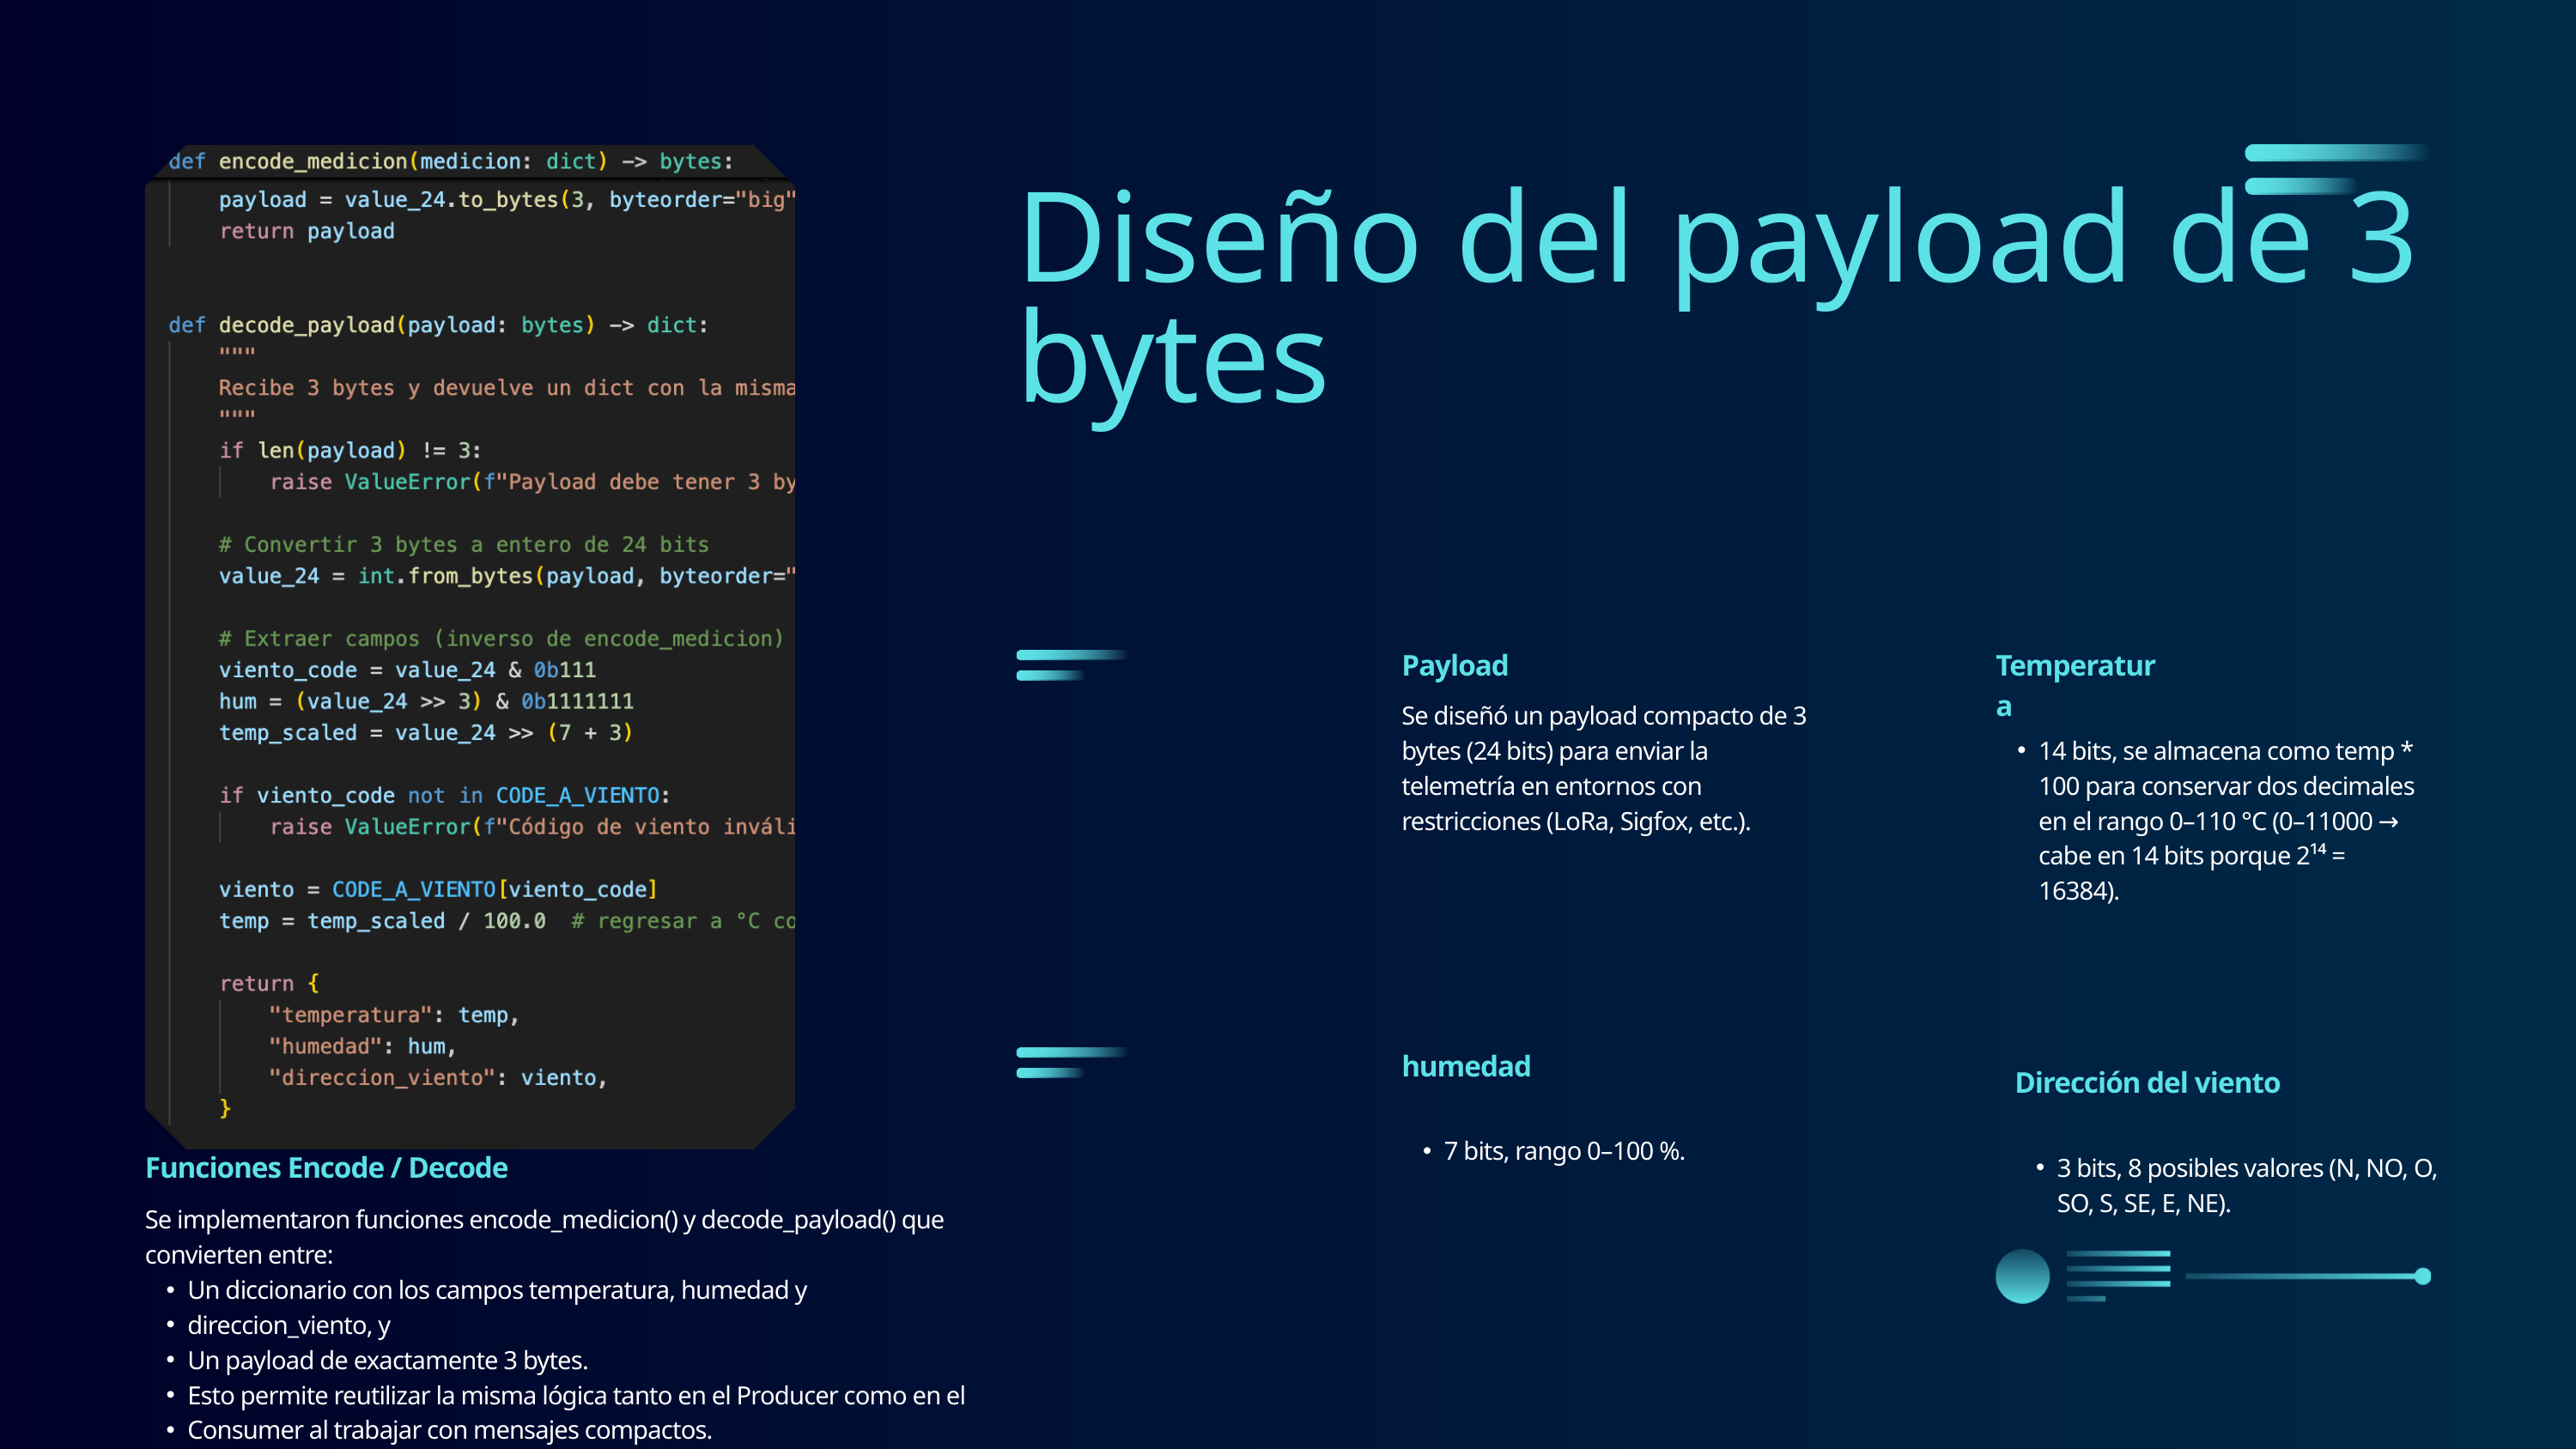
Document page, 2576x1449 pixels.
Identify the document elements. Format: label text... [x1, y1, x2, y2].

text_box Se diseñó un payload compacto de 3 bytes (24 bits) para enviar la telemetría en entornos con restricciones (LoRa, Sigfox, etc.). [1401, 694, 1837, 870]
text_box Diseño del payload de 3 bytes [1016, 66, 2432, 668]
text_box 3 bits, 8 posibles valores (N, NO, O, SO, S, SE, E, NE). [2014, 1112, 2450, 1288]
text_box [1016, 1047, 1130, 1078]
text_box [144, 144, 796, 1150]
text_box Payload [1401, 641, 1577, 682]
text_box [1996, 1249, 2432, 1304]
text_box Funciones Encode / Decode [144, 1143, 942, 1198]
text_box humedad [1401, 1042, 1577, 1082]
text_box Temperatura [1996, 641, 2171, 694]
text_box Se implementaron funciones encode_medicion() y decode_payload() que convierten entre: Un diccionario con los campos temperatura, humedad y direccion_viento, y Un payload de exactamente 3 bytes. Esto permite reutilizar la misma lógica tanto en el Producer como en el Consumer al trabajar con mensajes compactos. [144, 1198, 1577, 1449]
text_box Dirección del viento [2014, 1058, 2410, 1112]
text_box 7 bits, rango 0–100 %. [1401, 1095, 1837, 1236]
text_box [1016, 650, 1130, 681]
text_box 14 bits, se almacena como temp * 100 para conservar dos decimales en el rango 0–110 °C (0–11000 → cabe en 14 bits porque 2¹⁴ = 16384). [1996, 694, 2432, 976]
text_box [2245, 144, 2432, 195]
